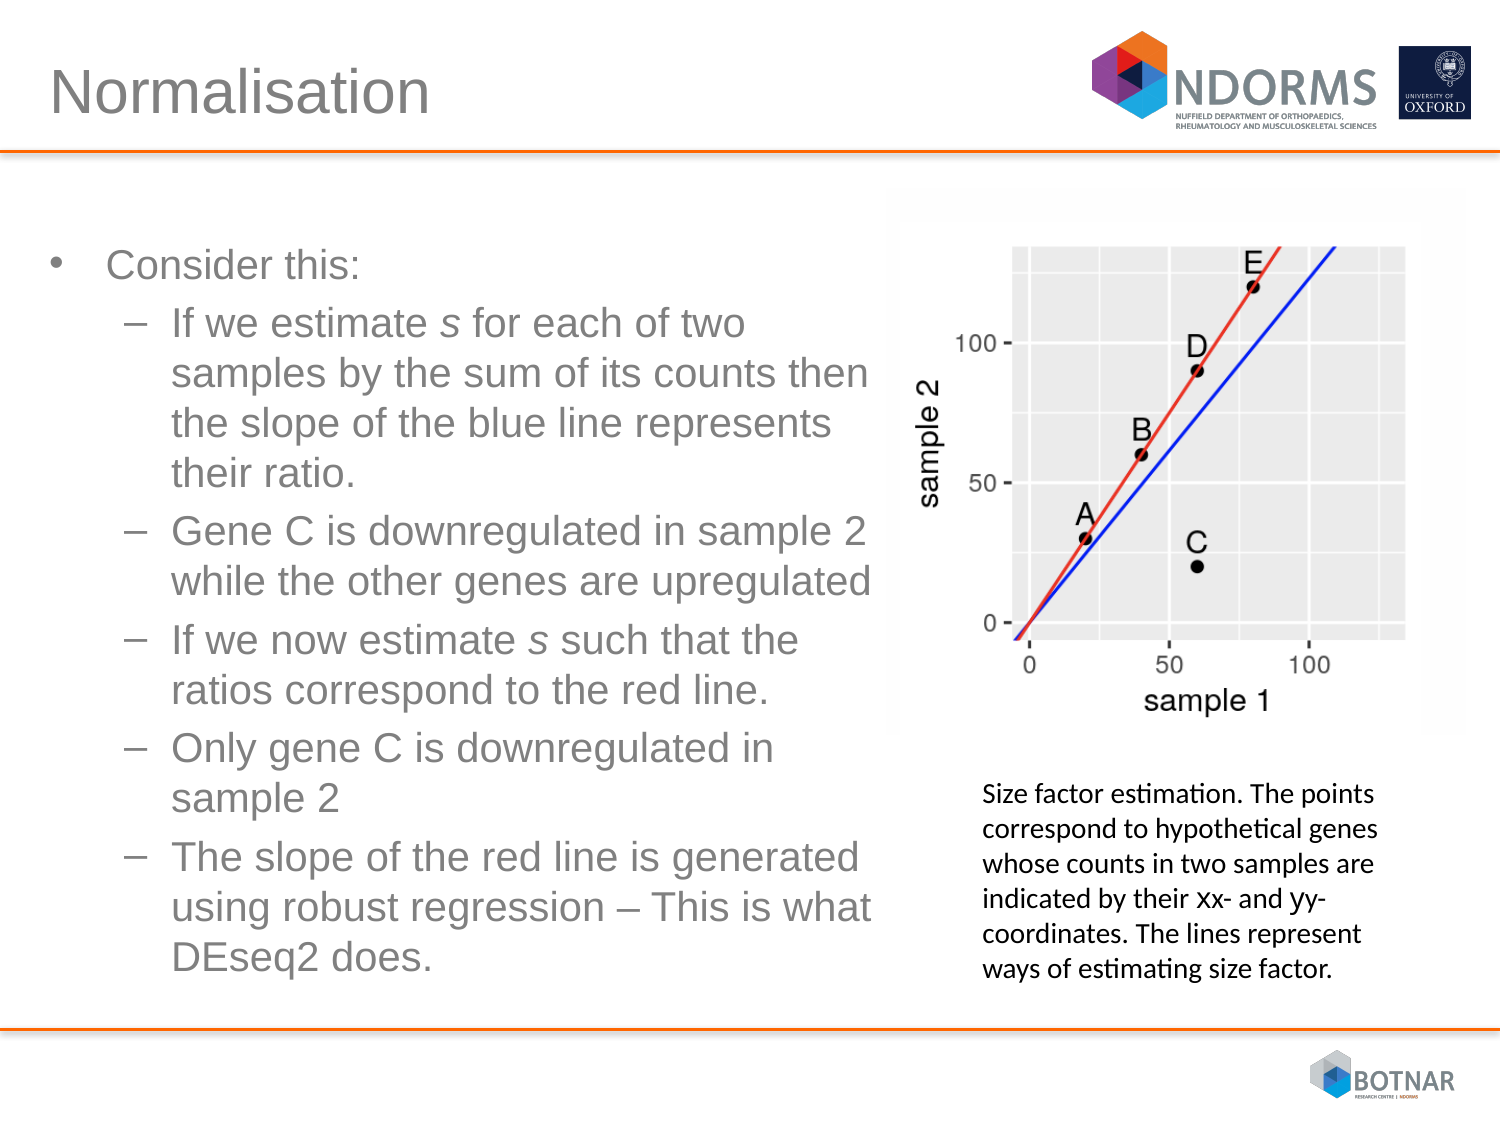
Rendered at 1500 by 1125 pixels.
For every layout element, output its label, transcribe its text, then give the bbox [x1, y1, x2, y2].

picture [1310, 1050, 1459, 1099]
text_box Size factor estimation. The points correspond to hypothetical genes whose counts in two samples are indicated by their xx- and yy-coordinates. The lines represent ways of estimating size factor. [967, 767, 1431, 992]
picture [1092, 31, 1471, 129]
picture [886, 188, 1466, 736]
title Normalisation [34, 24, 927, 153]
list Consider this: If we estimate s for each of two samples by the sum of its counts then the slope of the blue line represents their ratio. Gene C is downregulated in sample 2 while the other genes are upregulated If we now estimate s such that the ratios correspond to the red line. Only gene C is downregulated in sample 2 The slope of the red line is generated using robust regression – This is what DEseq2 does. [34, 229, 902, 1037]
